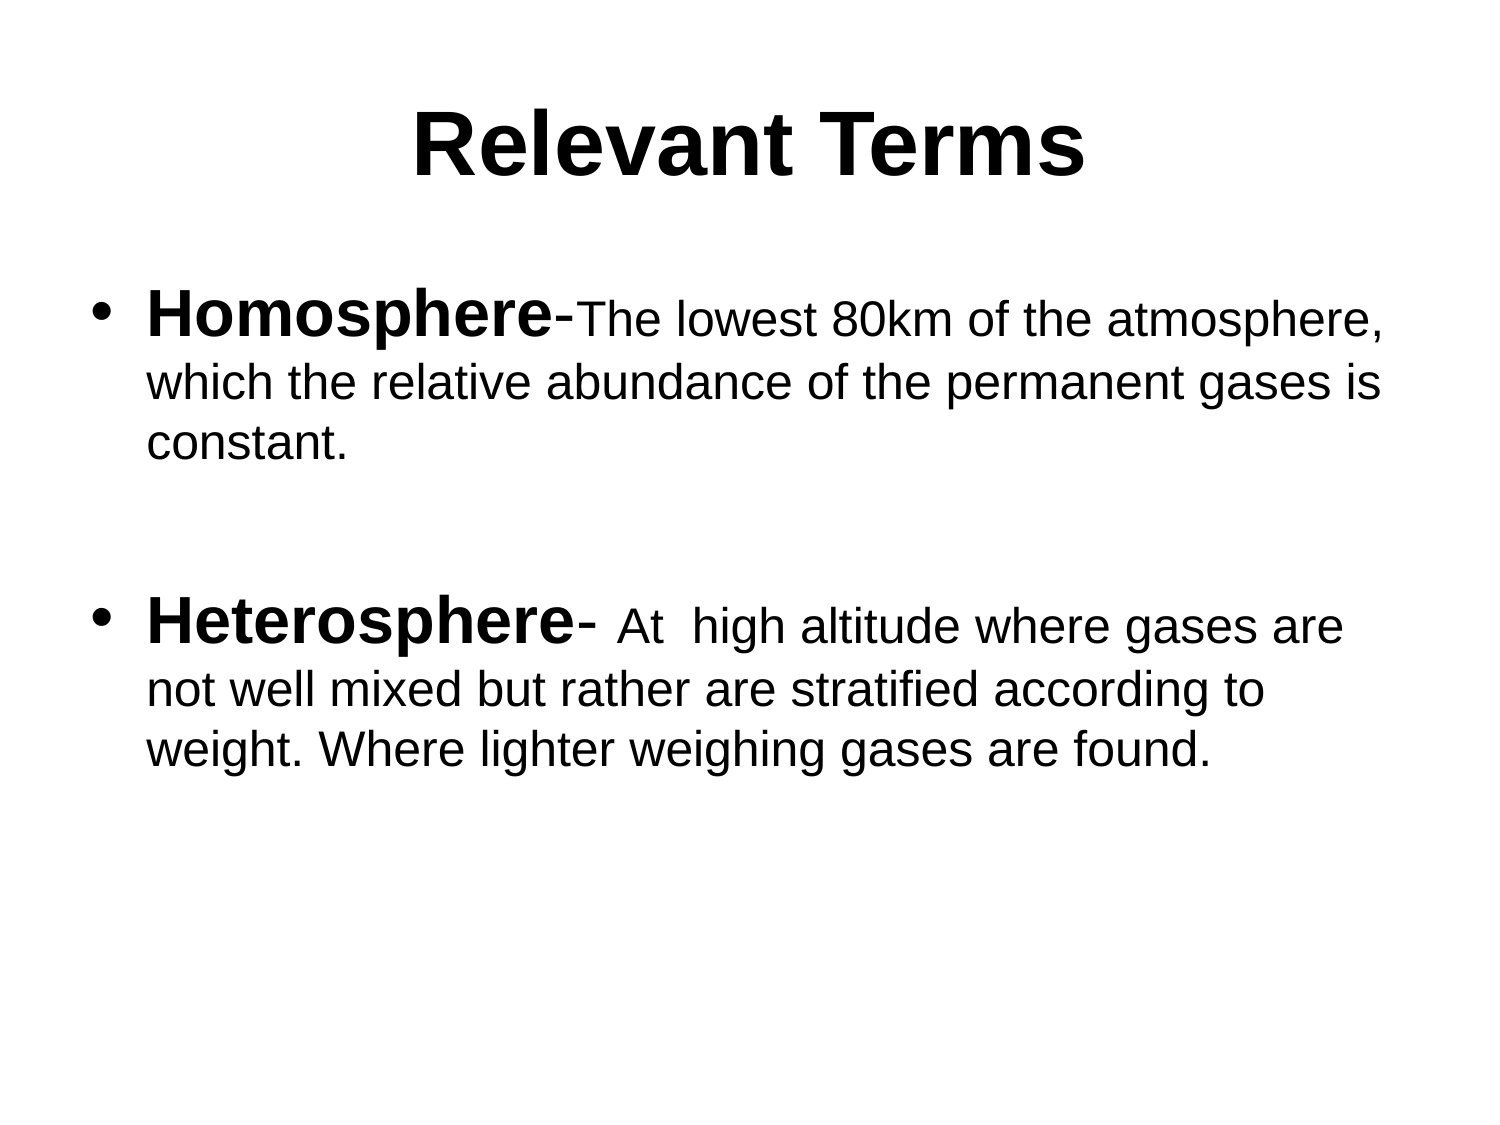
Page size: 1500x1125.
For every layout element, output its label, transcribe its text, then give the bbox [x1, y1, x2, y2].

title Relevant Terms [75, 45, 1425, 233]
list Homosphere-The lowest 80km of the atmosphere, which the relative abundance of the permanent gases is constant. Heterosphere- At high altitude where gases are not well mixed but rather are stratified according to weight. Where lighter weighing gases are found. [75, 262, 1425, 1005]
